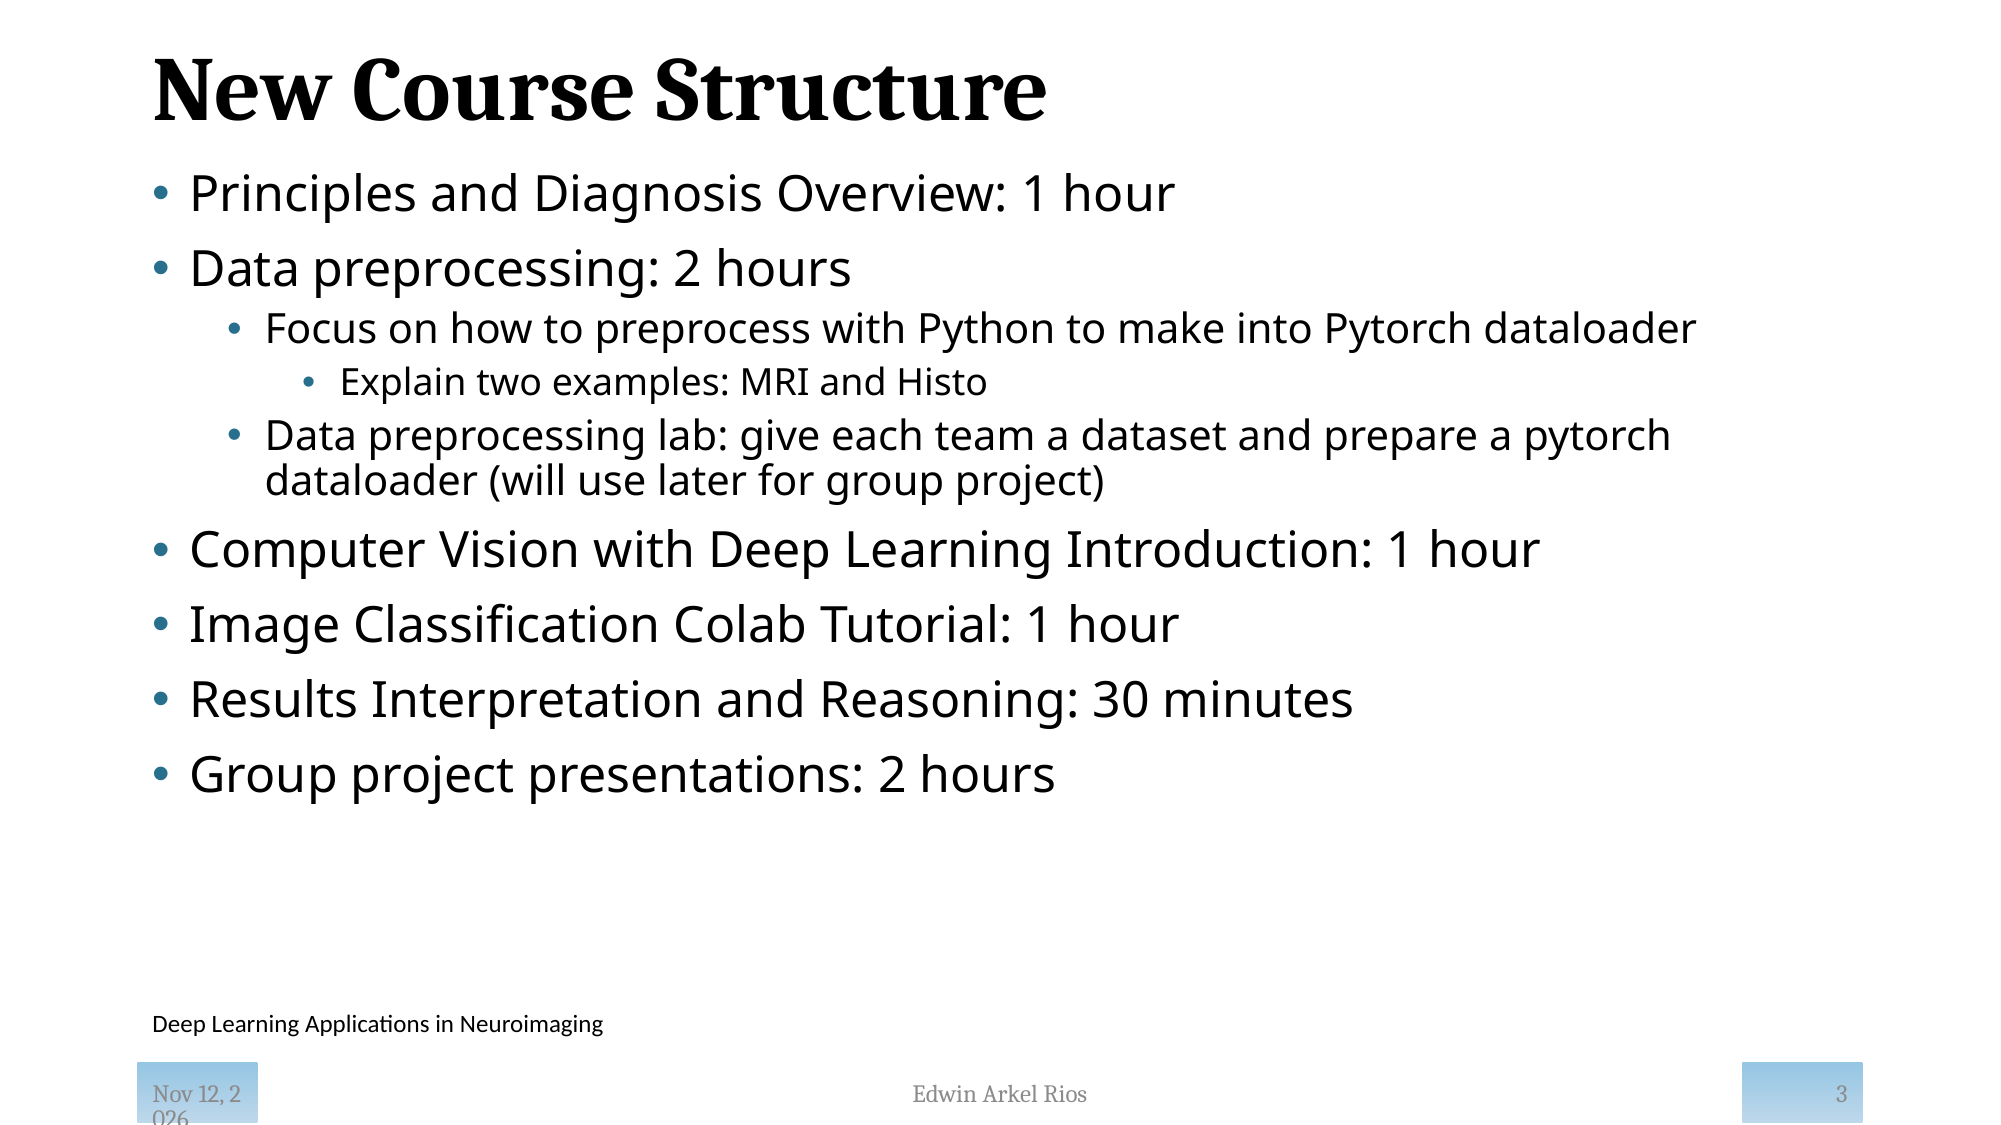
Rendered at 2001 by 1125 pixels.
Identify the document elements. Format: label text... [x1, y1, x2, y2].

list Principles and Diagnosis Overview: 1 hour Data preprocessing: 2 hours Focus on how to preprocess with Python to make into Pytorch dataloader Explain two examples: MRI and Histo Data preprocessing lab: give each team a dataset and prepare a pytorch dataloader (will use later for group project) Computer Vision with Deep Learning Introduction: 1 hour Image Classification Colab Tutorial: 1 hour Results Interpretation and Reasoning: 30 minutes Group project presentations: 2 hours [137, 161, 1863, 947]
slide_number Mar-25 [137, 1062, 258, 1123]
title New Course Structure [137, 25, 1863, 156]
footer Edwin Arkel Rios [662, 1062, 1338, 1123]
slide_number 3 [1742, 1062, 1863, 1123]
list Deep Learning Applications in Neuroimaging [137, 1003, 1863, 1058]
